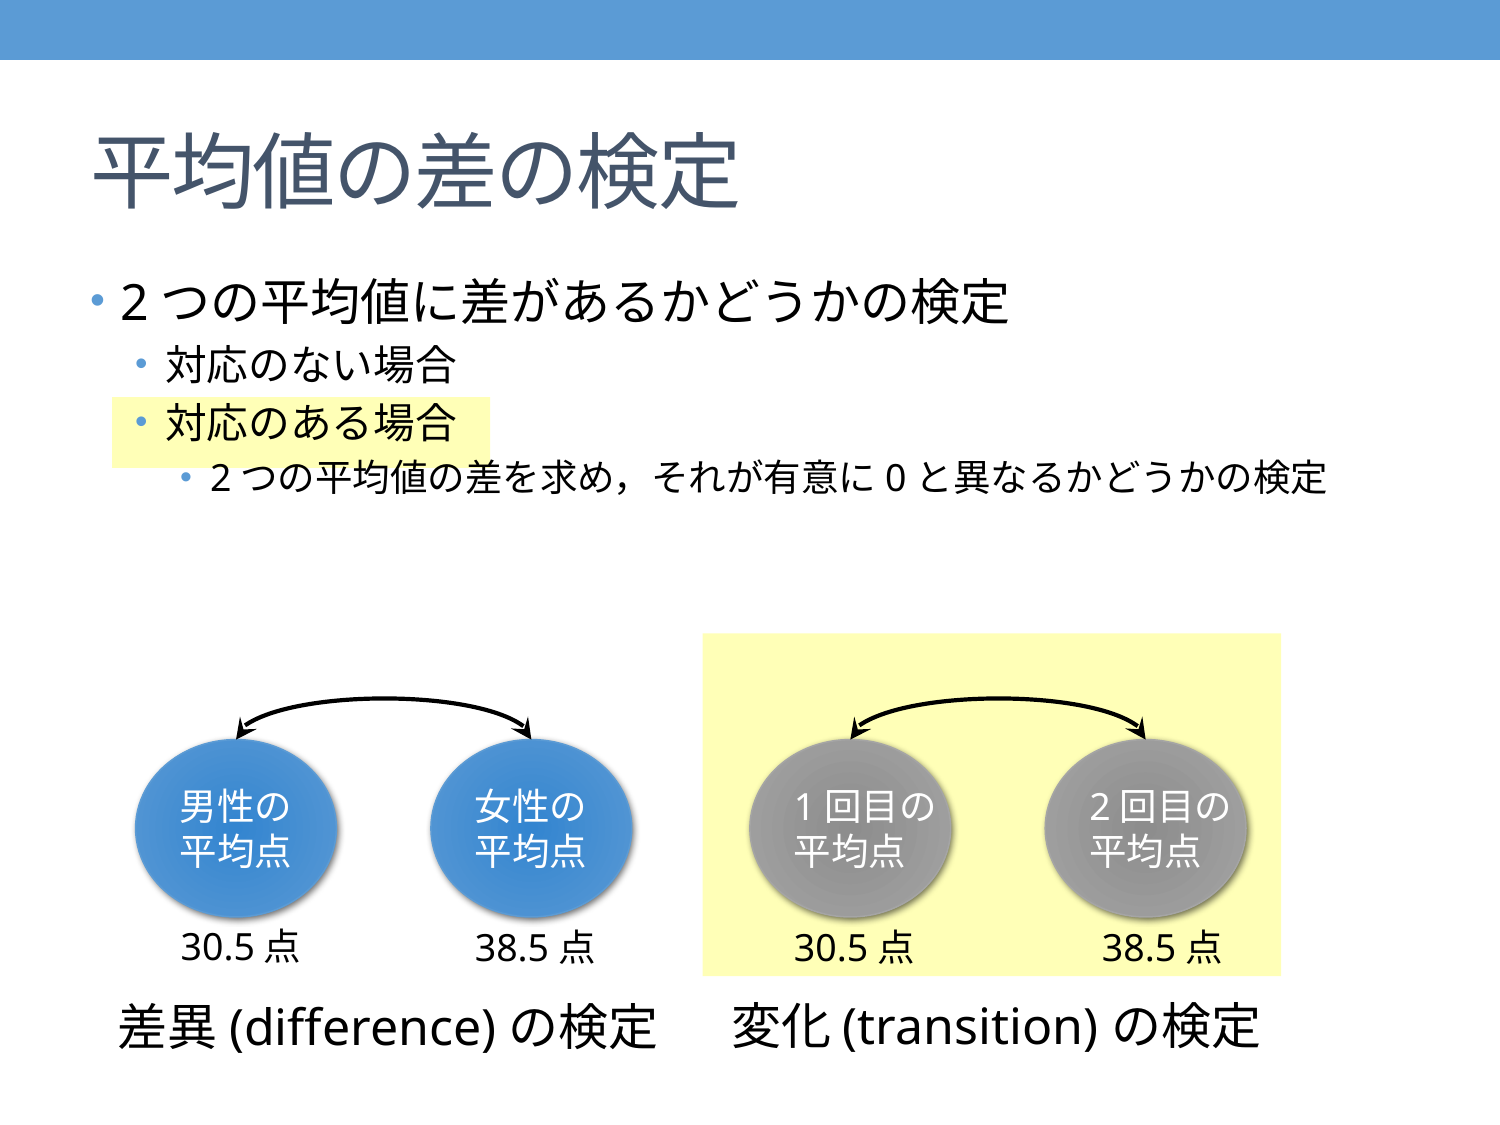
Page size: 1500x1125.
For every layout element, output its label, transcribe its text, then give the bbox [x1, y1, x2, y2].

text_box 38.5点 [1087, 916, 1238, 977]
text_box 課題遂行 [999, 594, 1005, 696]
text_box 1回目の 平均点 [749, 738, 952, 916]
text_box 30.5点 [779, 916, 930, 977]
title 平均値の差の検定 [75, 87, 1425, 250]
text_box 38.5点 [460, 916, 611, 977]
text_box 課題遂行 [998, 701, 1005, 890]
text_box 2回目の 平均点 [1044, 738, 1247, 916]
list 2つの平均値に差があるかどうかの検定 対応のない場合 対応のある場合 2つの平均値の差を求め，それが有意に0と異なるかどうかの検定 [75, 262, 1425, 1063]
text_box 変化(transition)の検定 [716, 987, 1276, 1063]
text_box 男性の 平均点 [134, 738, 338, 915]
text_box 女性の 平均点 [430, 738, 633, 916]
text_box 30.5点 [165, 915, 317, 976]
text_box 課題遂行 [384, 701, 390, 890]
text_box 課題遂行 [385, 594, 390, 696]
text_box 差異(difference)の検定 [102, 988, 674, 1063]
